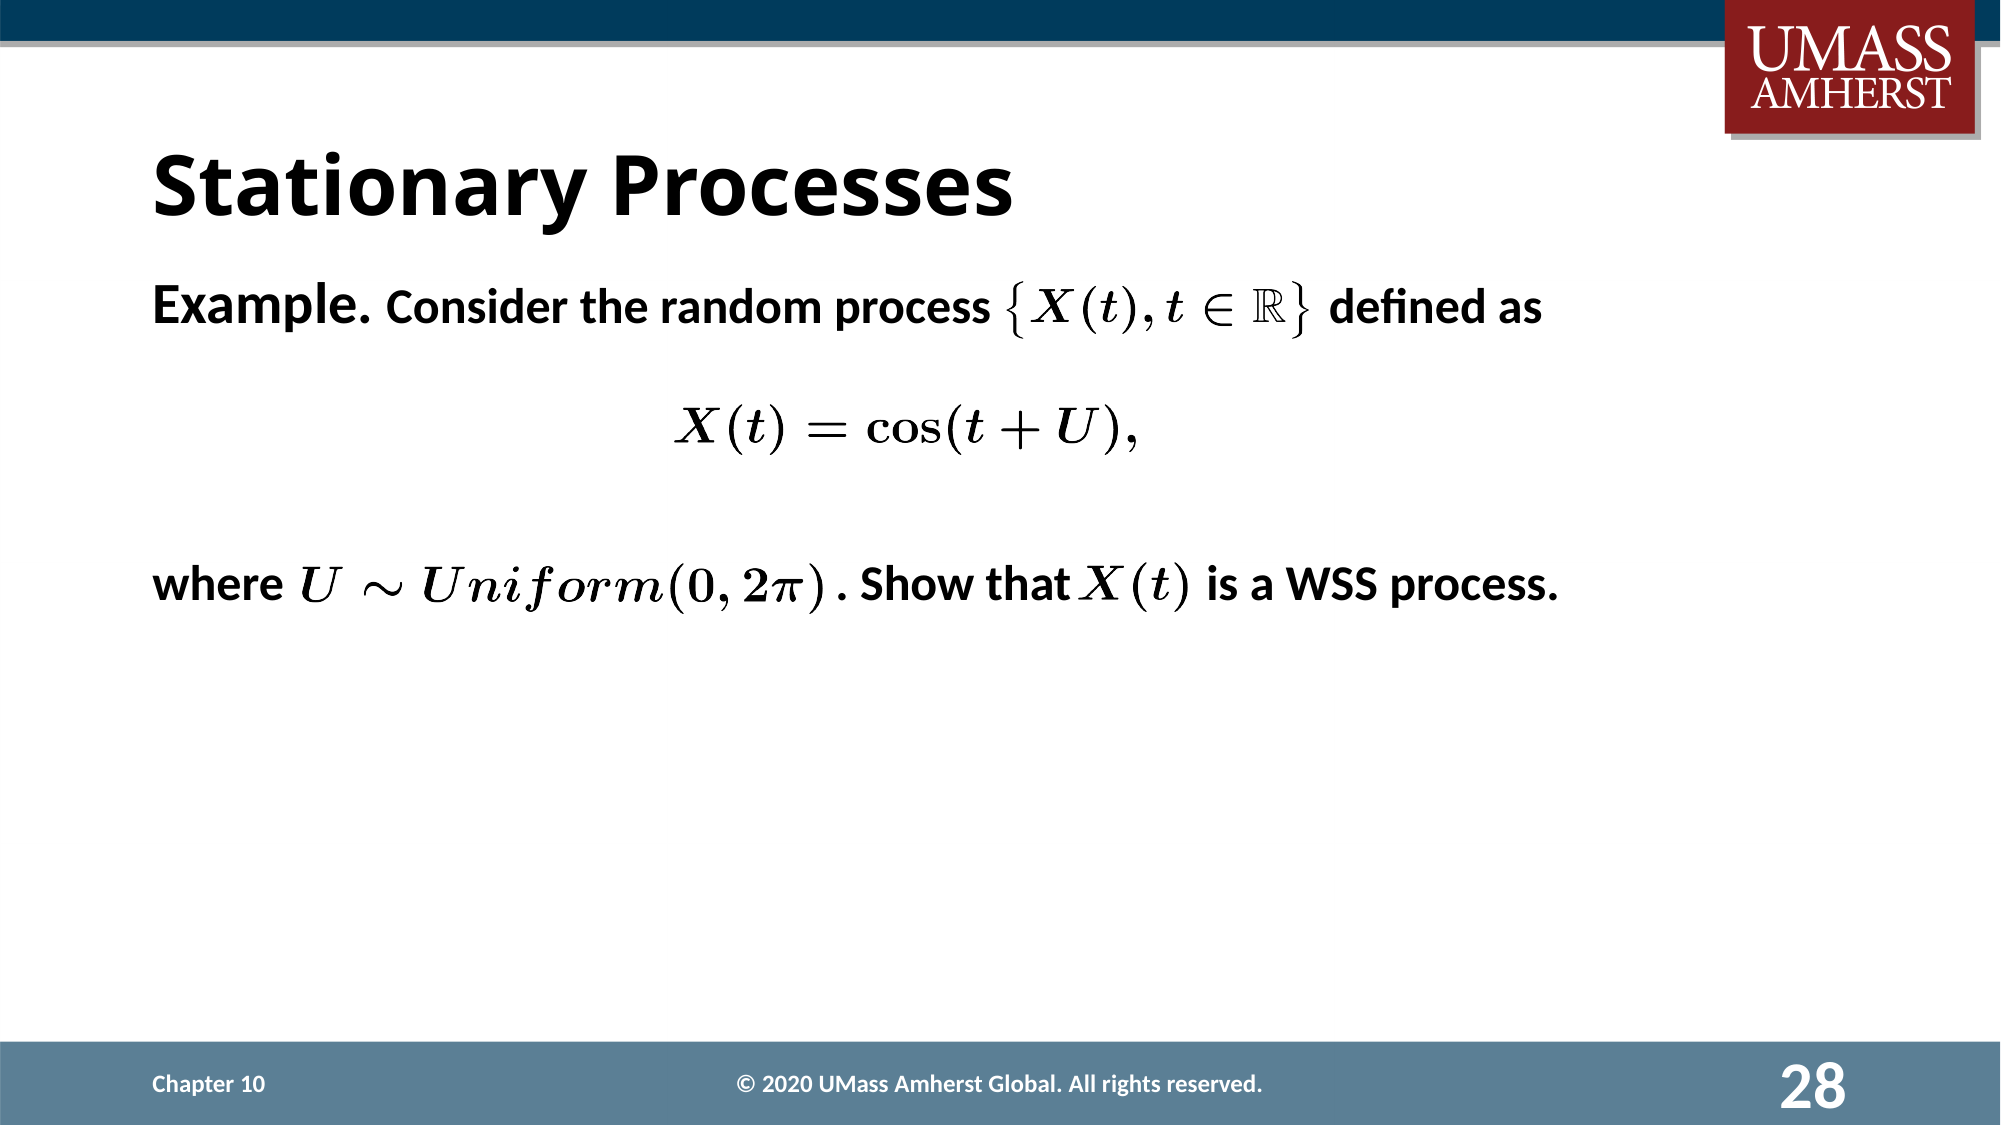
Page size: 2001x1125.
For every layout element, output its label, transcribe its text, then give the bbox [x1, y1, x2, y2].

slide_number 28 [1412, 1052, 1863, 1113]
footer © 2020 UMass Amherst Global. All rights reserved. [662, 1052, 1338, 1113]
slide_number Chapter 10 [137, 1052, 588, 1113]
list Example. Consider the random process defined as where . Show that is a WSS process. [137, 265, 1824, 979]
picture [0, 0, 2001, 1125]
title Stationary Processes [137, 126, 1863, 251]
